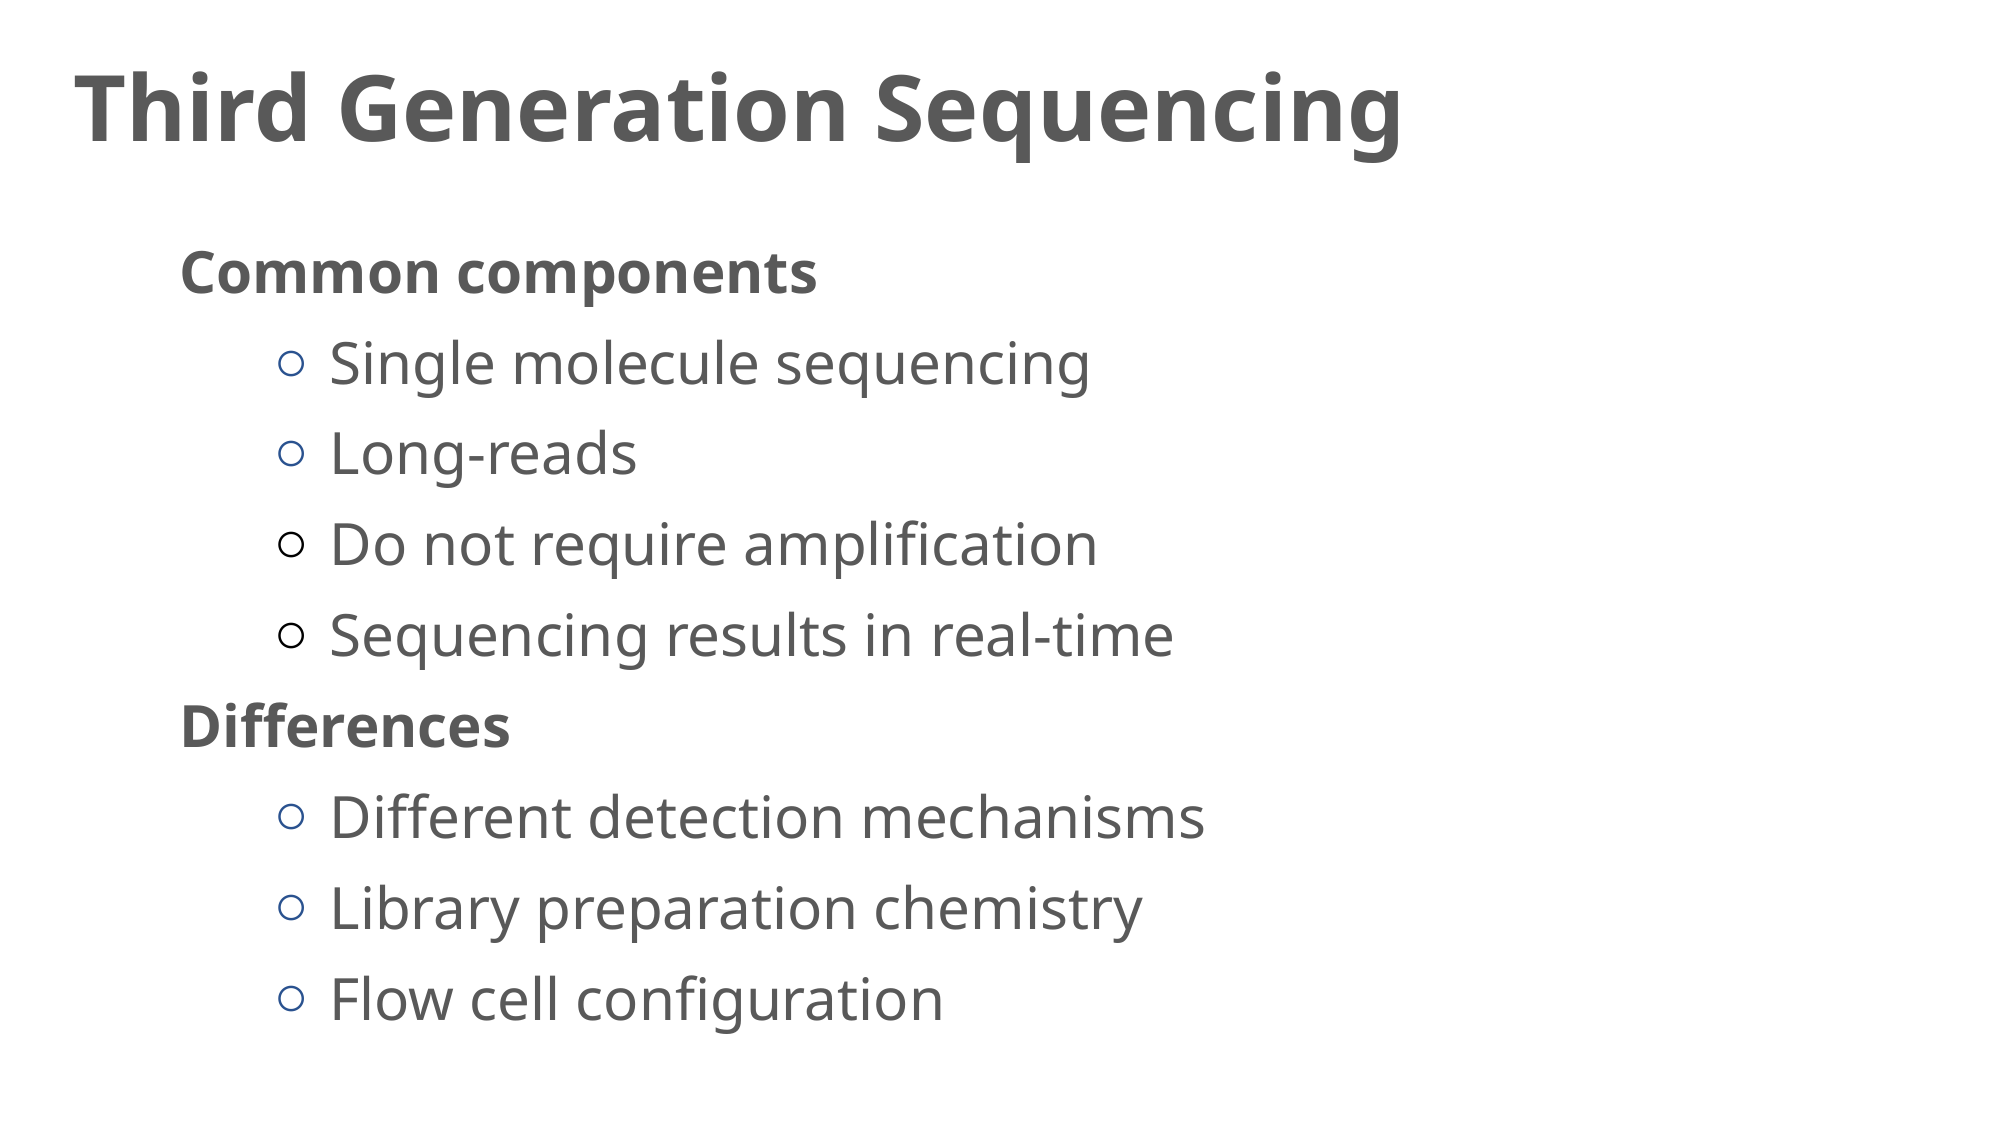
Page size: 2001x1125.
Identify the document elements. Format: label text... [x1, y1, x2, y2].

text_box Common components Single molecule sequencing Long-reads Do not require amplification Sequencing results in real-time Differences Different detection mechanisms Library preparation chemistry Flow cell configuration [164, 220, 1604, 1122]
title Third Generation Sequencing [58, 3, 2000, 221]
